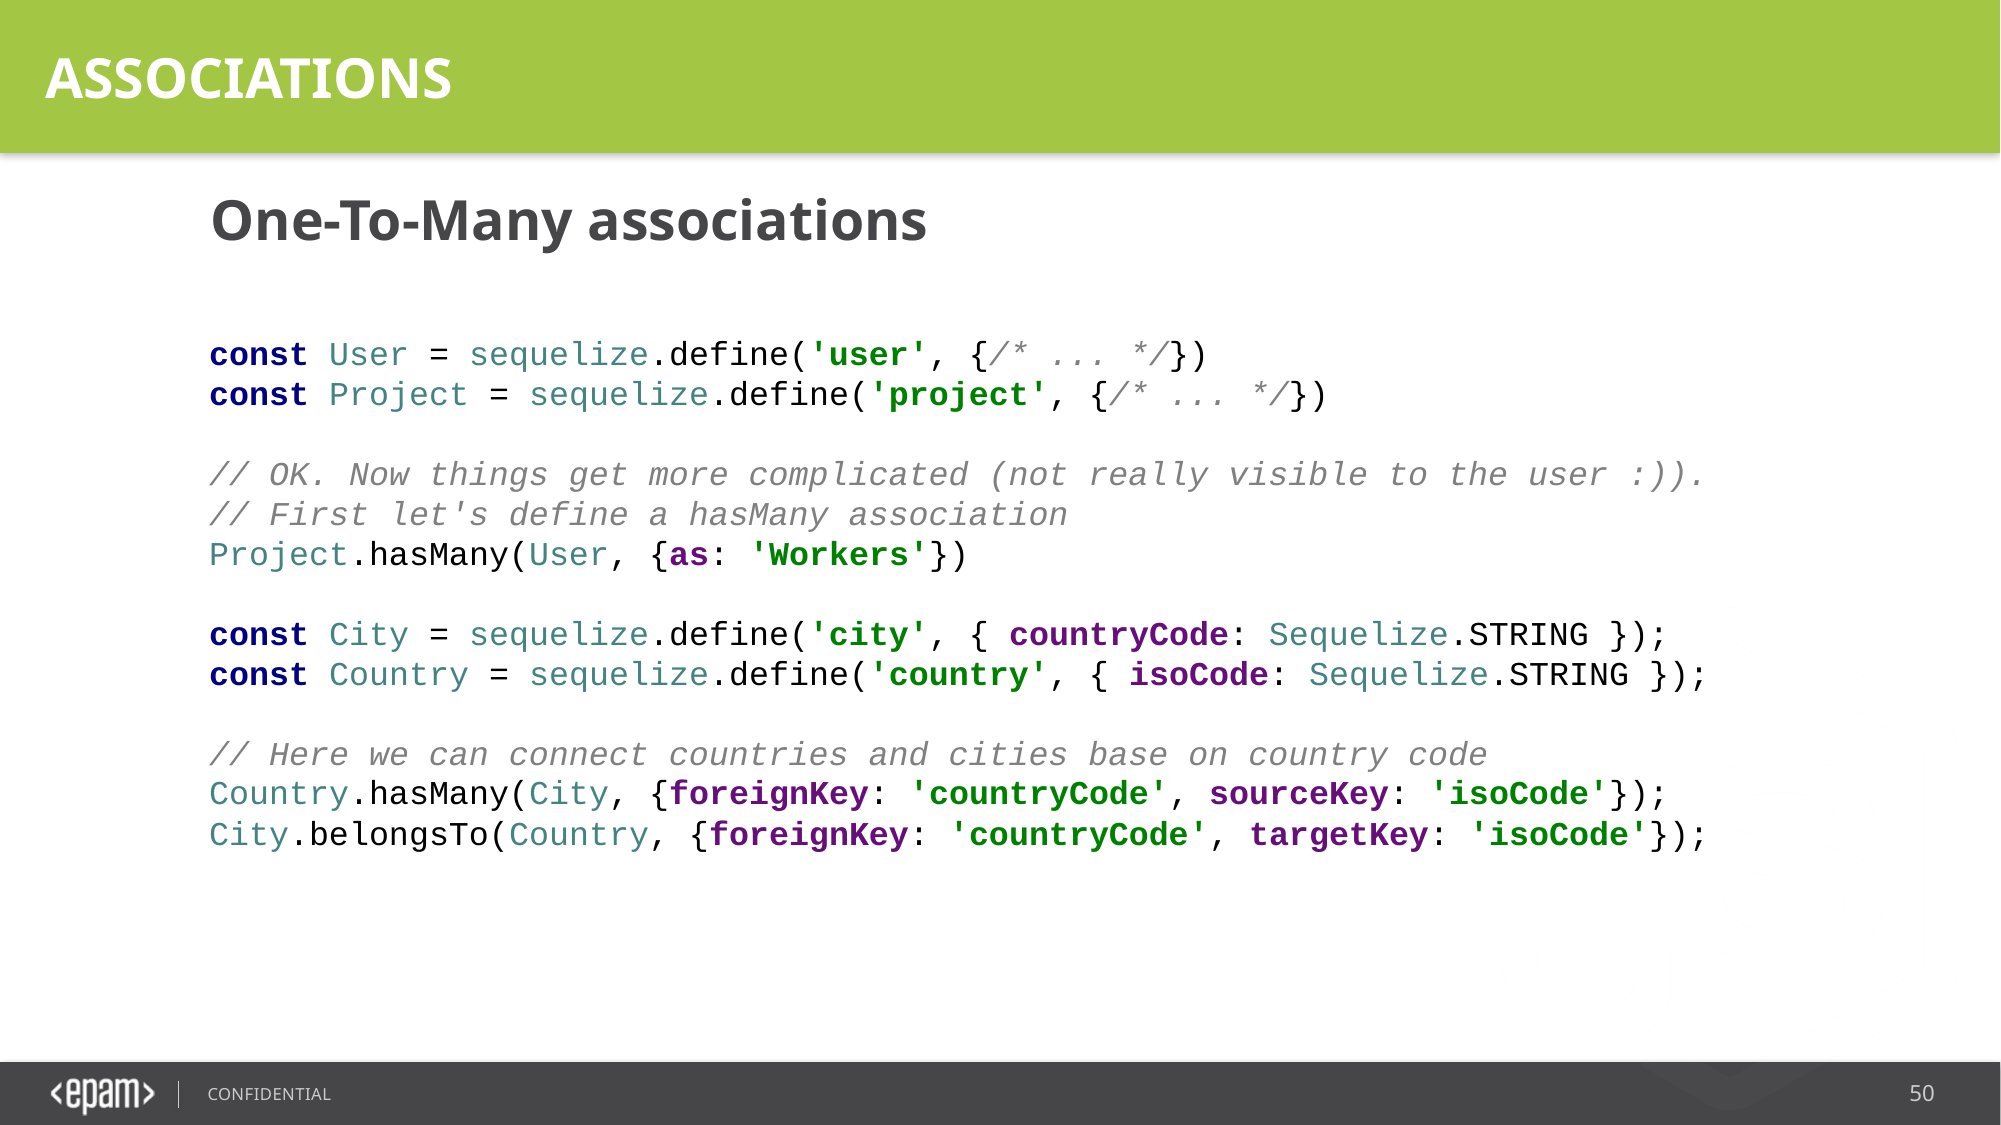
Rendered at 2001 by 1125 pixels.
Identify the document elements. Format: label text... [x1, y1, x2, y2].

list ASSOCIATIONS [0, 0, 2000, 153]
picture [50, 1078, 155, 1116]
list One-To-Many associations [184, 165, 1767, 304]
text_box const User = sequelize.define('user', {/* ... */}) const Project = sequelize.define('project', {/* ... */}) // OK. Now things get more complicated (not really visible to the user :)). // First let's define a hasMany association Project.hasMany(User, {as: 'Workers'}) const City = sequelize.define('city', { countryCode: Sequelize.STRING }); const Country = sequelize.define('country', { isoCode: Sequelize.STRING }); // Here we can connect countries and cities base on country code Country.hasMany(City, {foreignKey: 'countryCode', sourceKey: 'isoCode'}); City.belongsTo(Country, {foreignKey: 'countryCode', targetKey: 'isoCode'}); [194, 325, 1725, 949]
